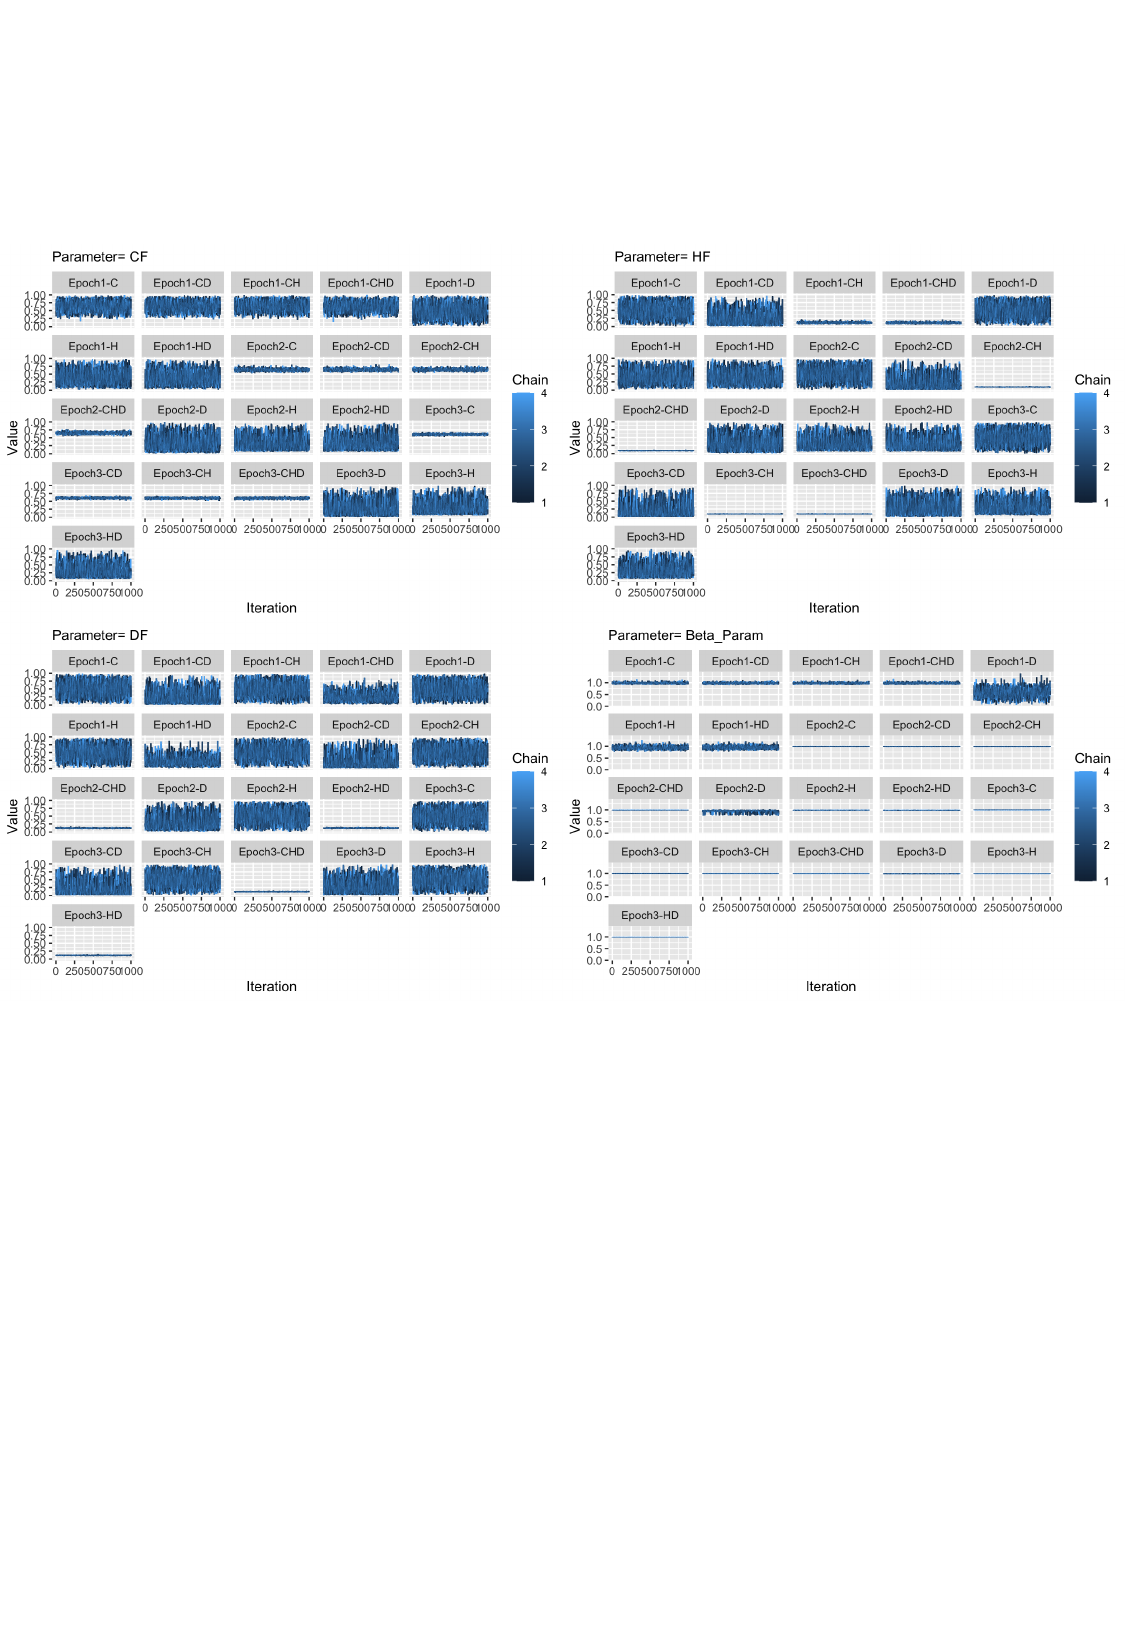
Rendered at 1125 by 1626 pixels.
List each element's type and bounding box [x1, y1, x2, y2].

picture [0, 244, 1125, 1001]
